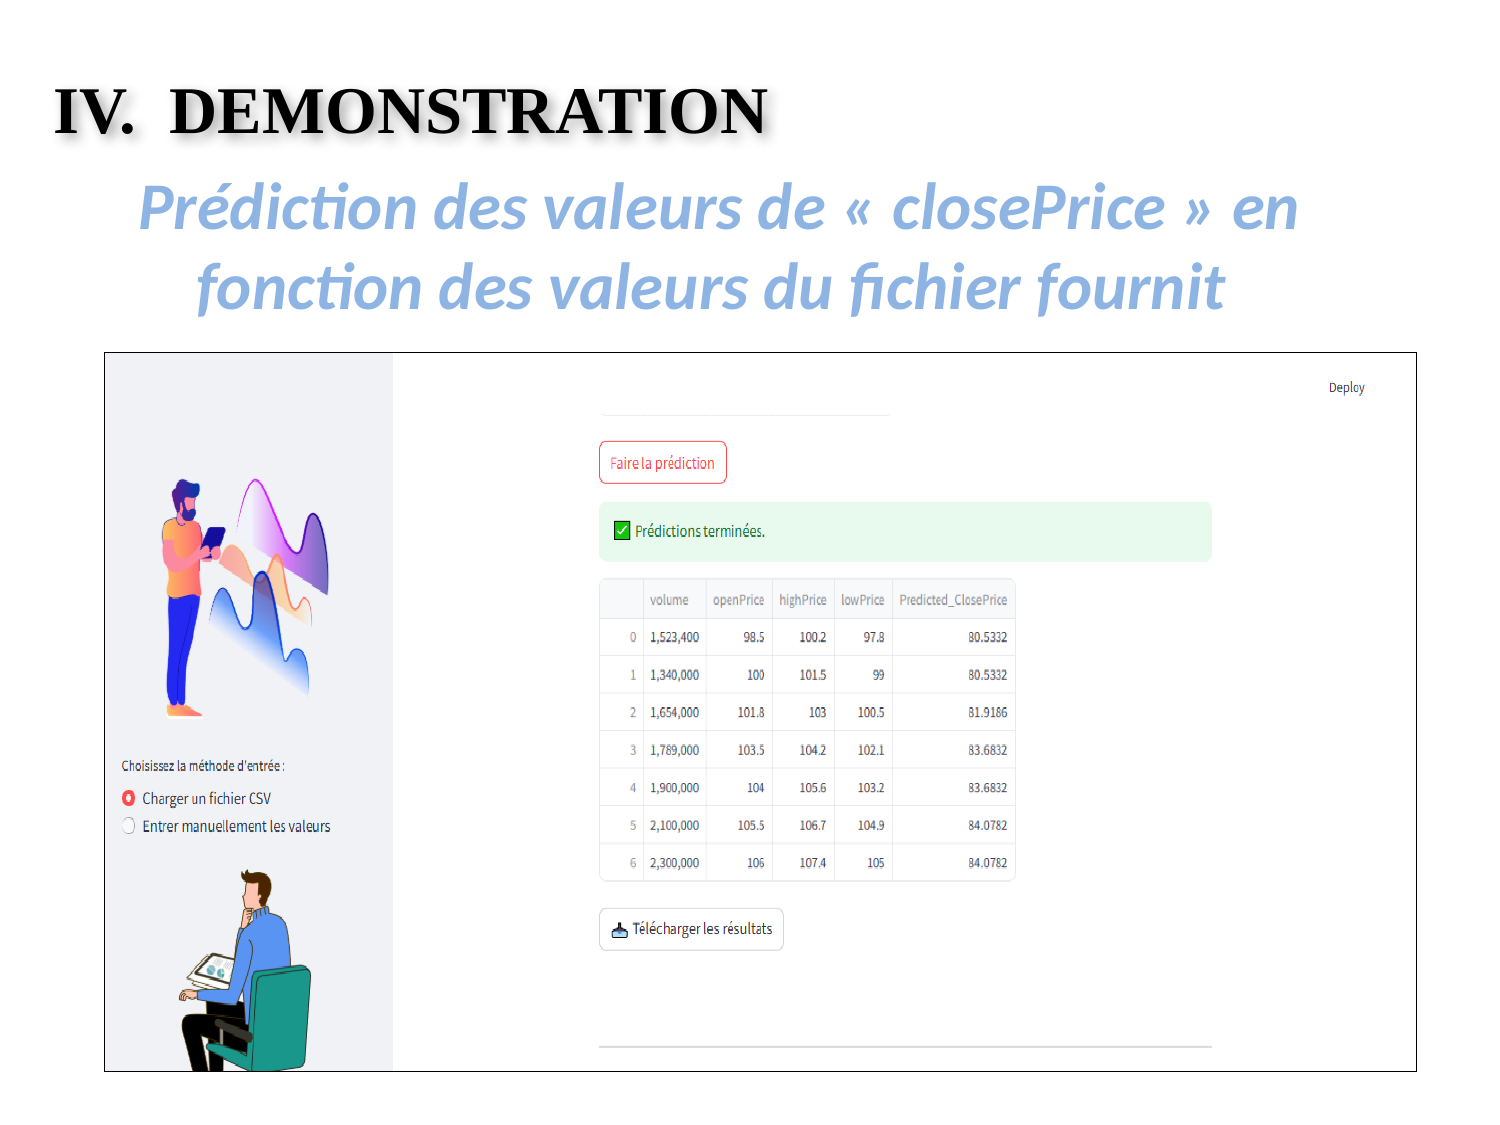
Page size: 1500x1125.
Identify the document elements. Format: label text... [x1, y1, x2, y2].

text_box IV. DEMONSTRATION [39, 53, 1482, 154]
picture [103, 352, 1417, 1072]
text_box Prédiction des valeurs de « closePrice » en fonction des valeurs du fichier fournit [39, 155, 1399, 330]
